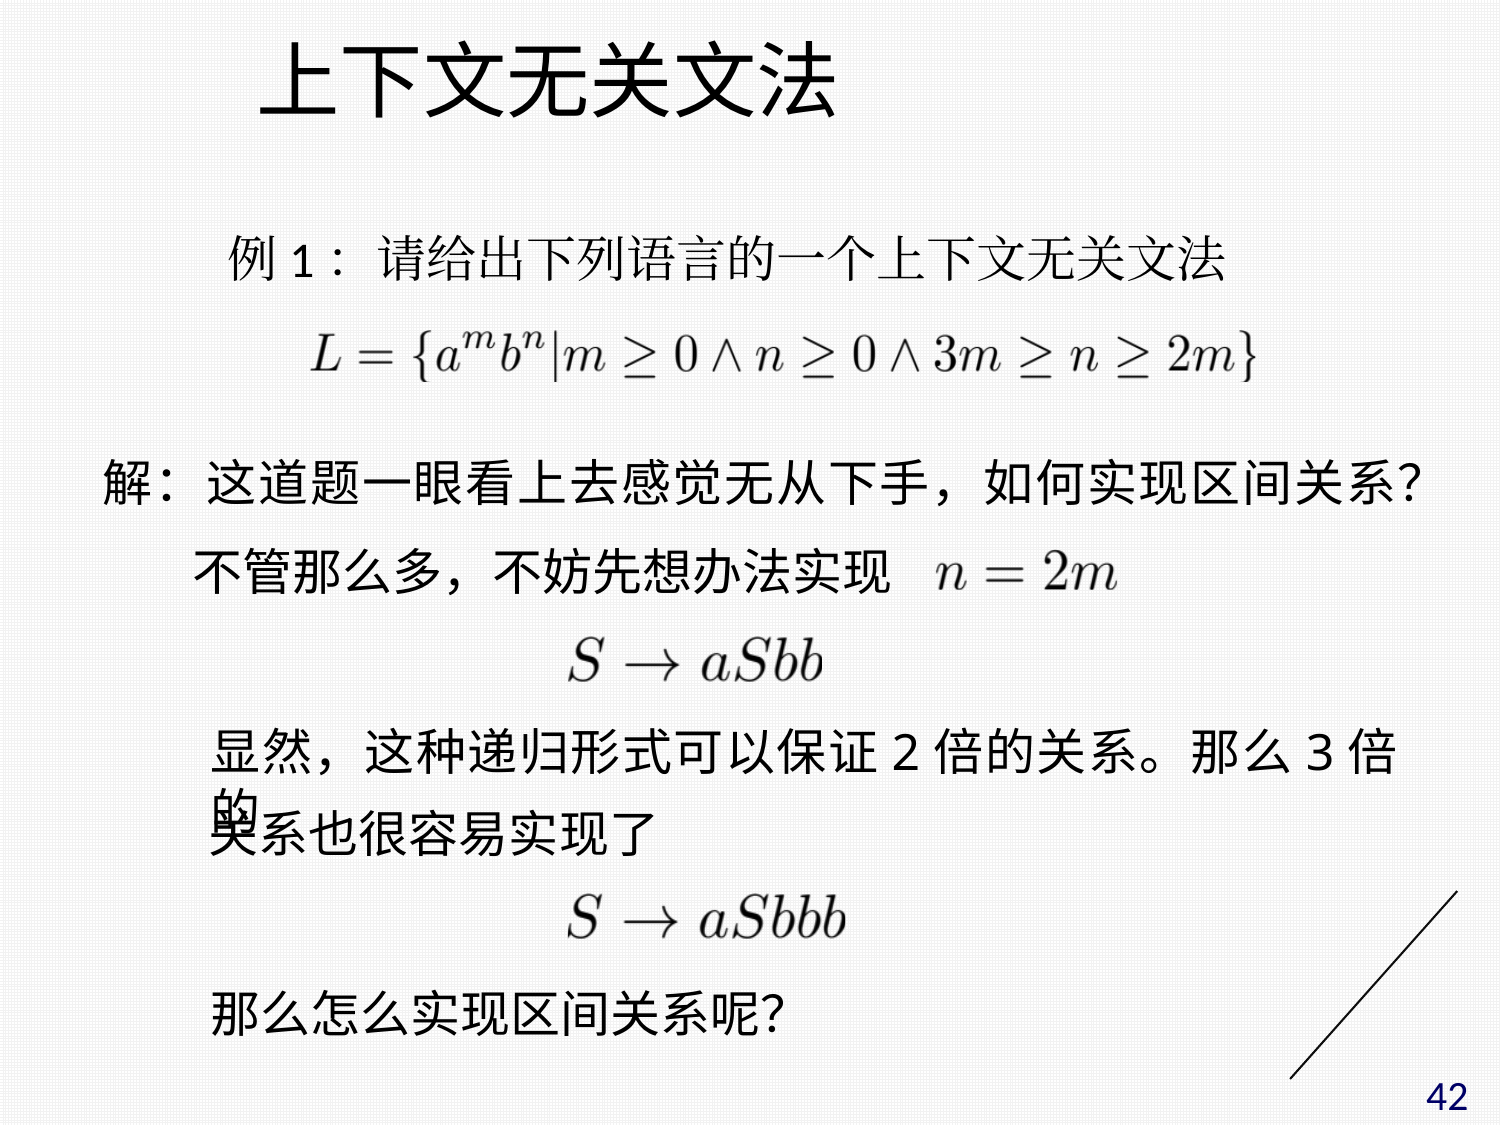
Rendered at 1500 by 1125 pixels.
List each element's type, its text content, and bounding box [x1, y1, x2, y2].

text_box 上下文无关文法 [242, 32, 947, 137]
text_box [194, 712, 1413, 871]
text_box 42 [1411, 1061, 1500, 1125]
picture [567, 892, 846, 939]
picture [309, 329, 1256, 382]
text_box 例1：请给出下列语言的一个上下文无关文法 [212, 219, 1313, 295]
text_box 那么怎么实现区间关系呢？ [195, 975, 1413, 1050]
picture [567, 635, 823, 682]
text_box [87, 444, 1413, 609]
